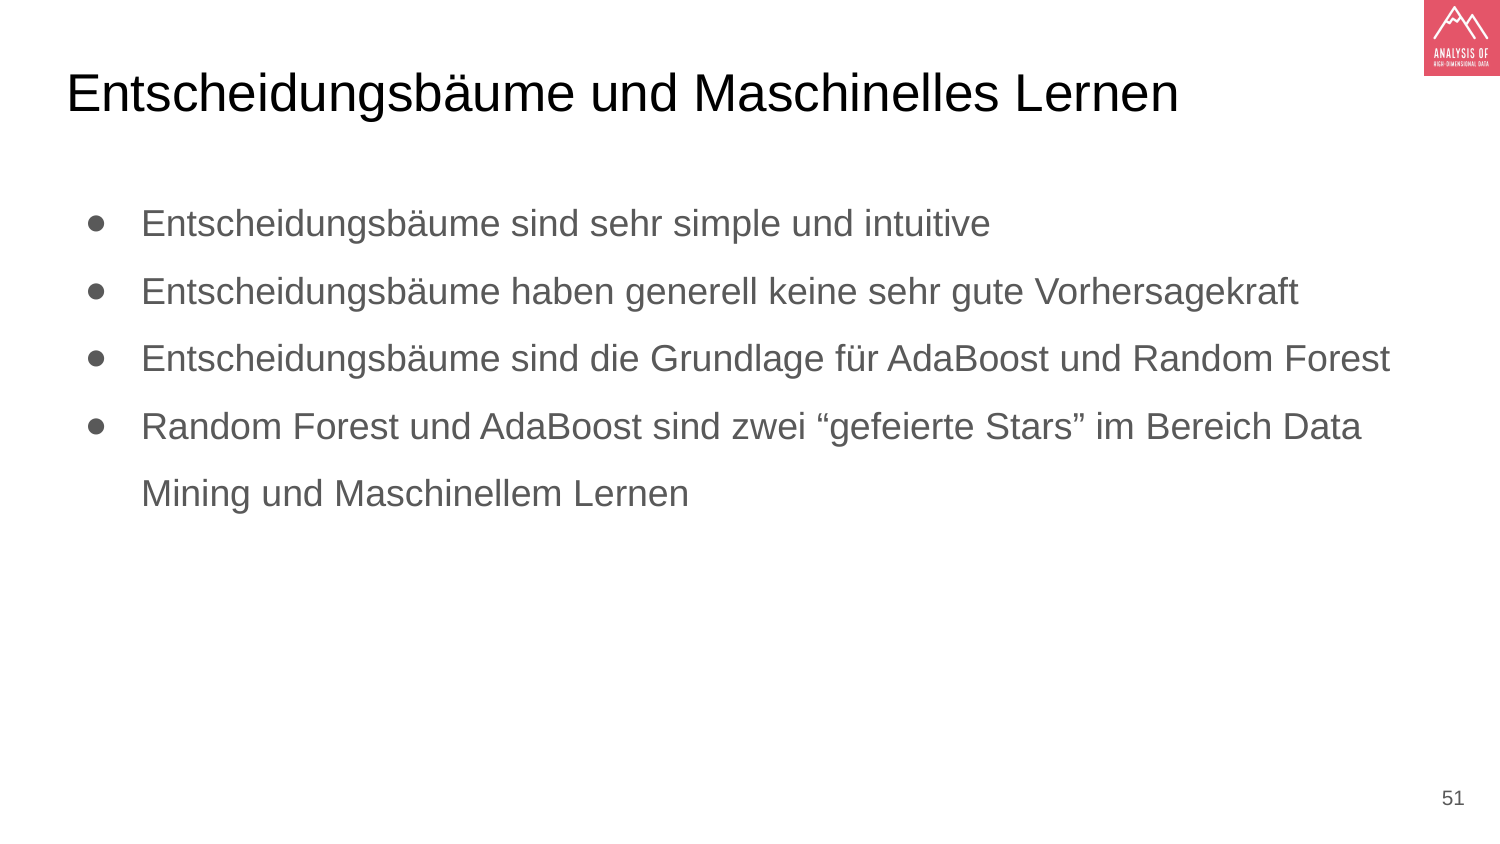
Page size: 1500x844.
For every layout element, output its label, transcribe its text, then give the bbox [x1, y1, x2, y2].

list Entscheidungsbäume sind sehr simple und intuitive Entscheidungsbäume haben generell keine sehr gute Vorhersagekraft Entscheidungsbäume sind die Grundlage für AdaBoost und Random Forest Random Forest und AdaBoost sind zwei “gefeierte Stars” im Bereich Data Mining und Maschinellem Lernen [51, 161, 1449, 750]
picture [1424, 0, 1500, 76]
slide_number ‹#› [1389, 764, 1480, 830]
title Entscheidungsbäume und Maschinelles Lernen [51, 43, 1449, 138]
